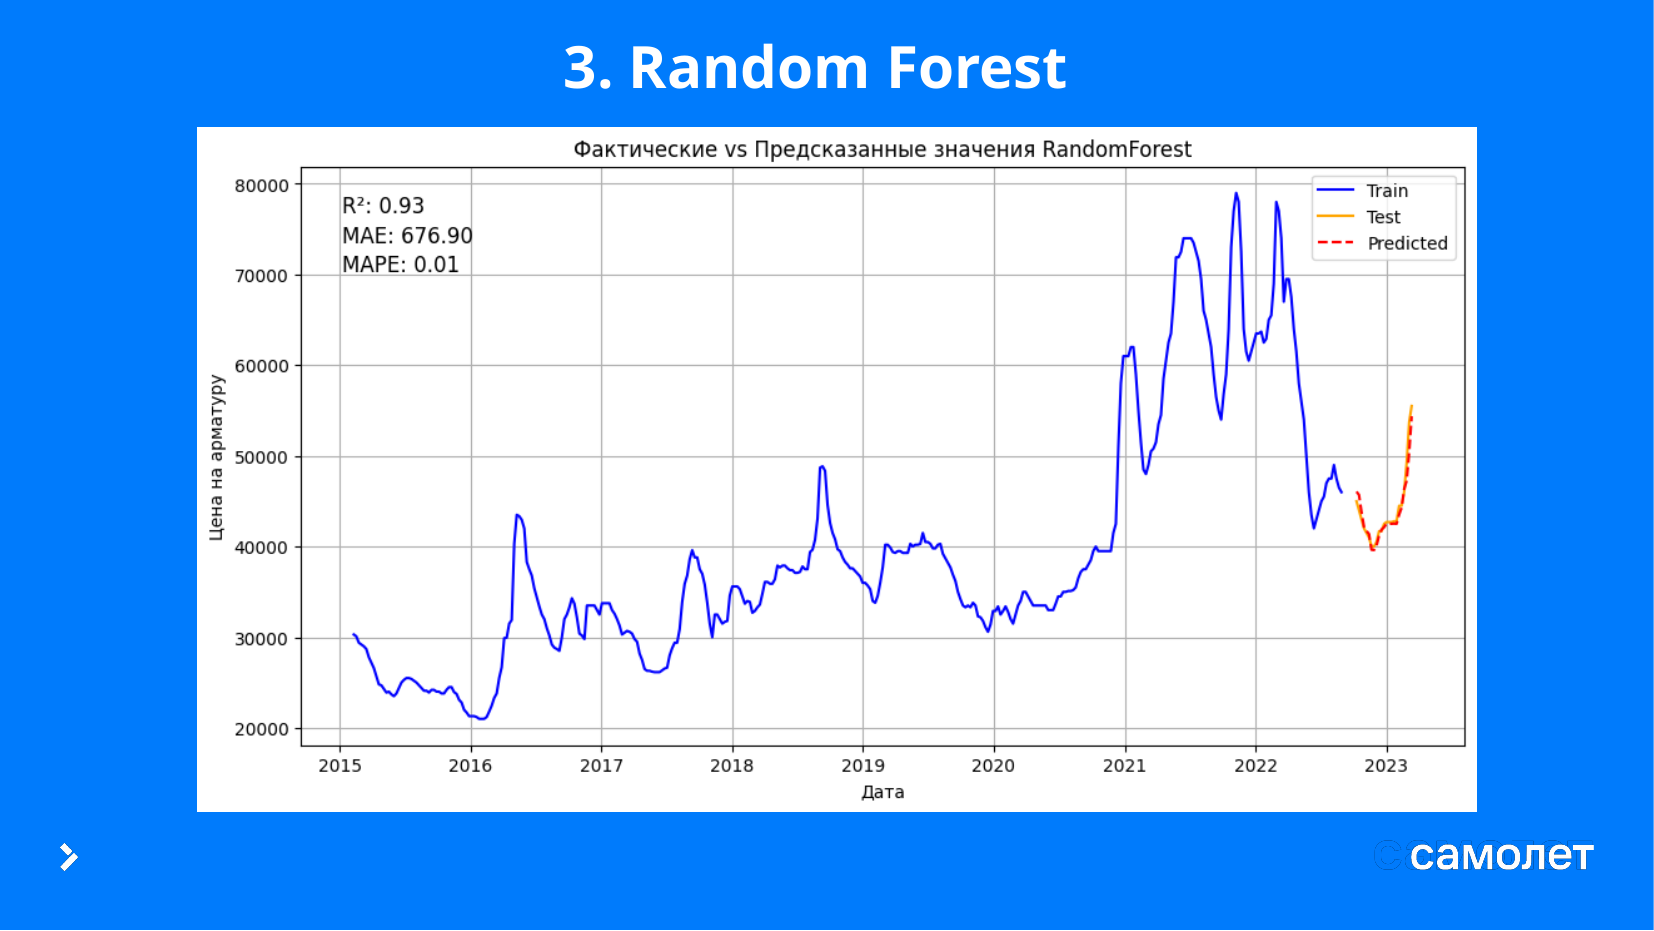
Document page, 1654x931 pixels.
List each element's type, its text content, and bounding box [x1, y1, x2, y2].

picture [1374, 840, 1594, 870]
picture [197, 127, 1477, 812]
title 3. Random Forest [376, 29, 1256, 119]
picture [60, 843, 78, 871]
